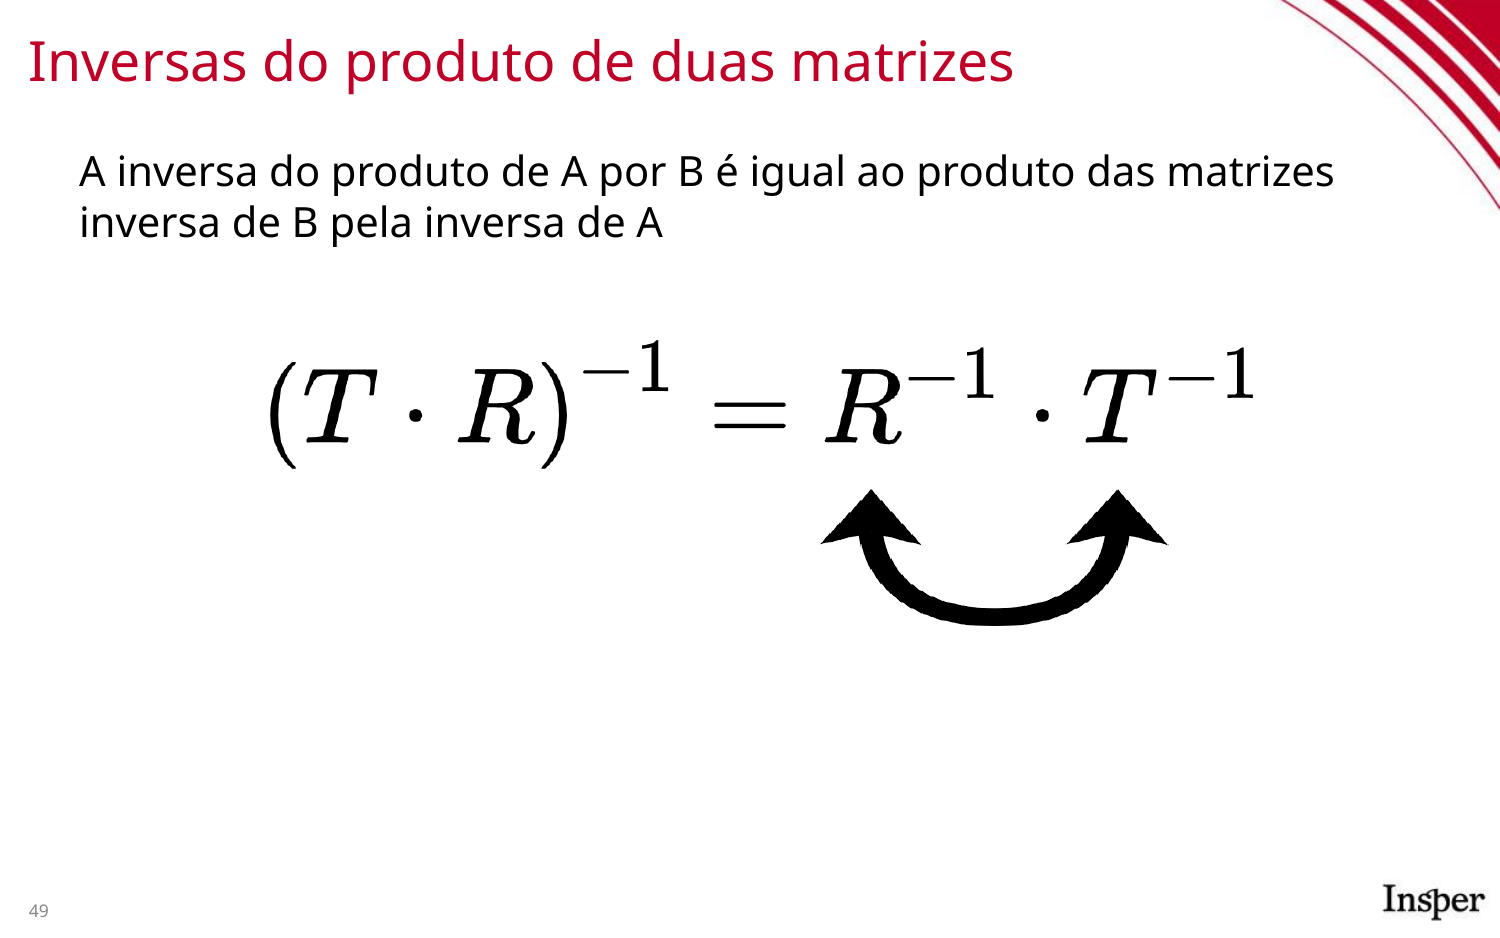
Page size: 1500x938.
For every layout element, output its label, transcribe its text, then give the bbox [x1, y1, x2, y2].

picture [249, 0, 1500, 938]
title Inversas do produto de duas matrizes [13, 18, 1397, 104]
list A inversa do produto de A por B é igual ao produto das matrizes inversa de B pela inversa de A [64, 137, 1447, 286]
slide_number 49 [0, 887, 78, 938]
